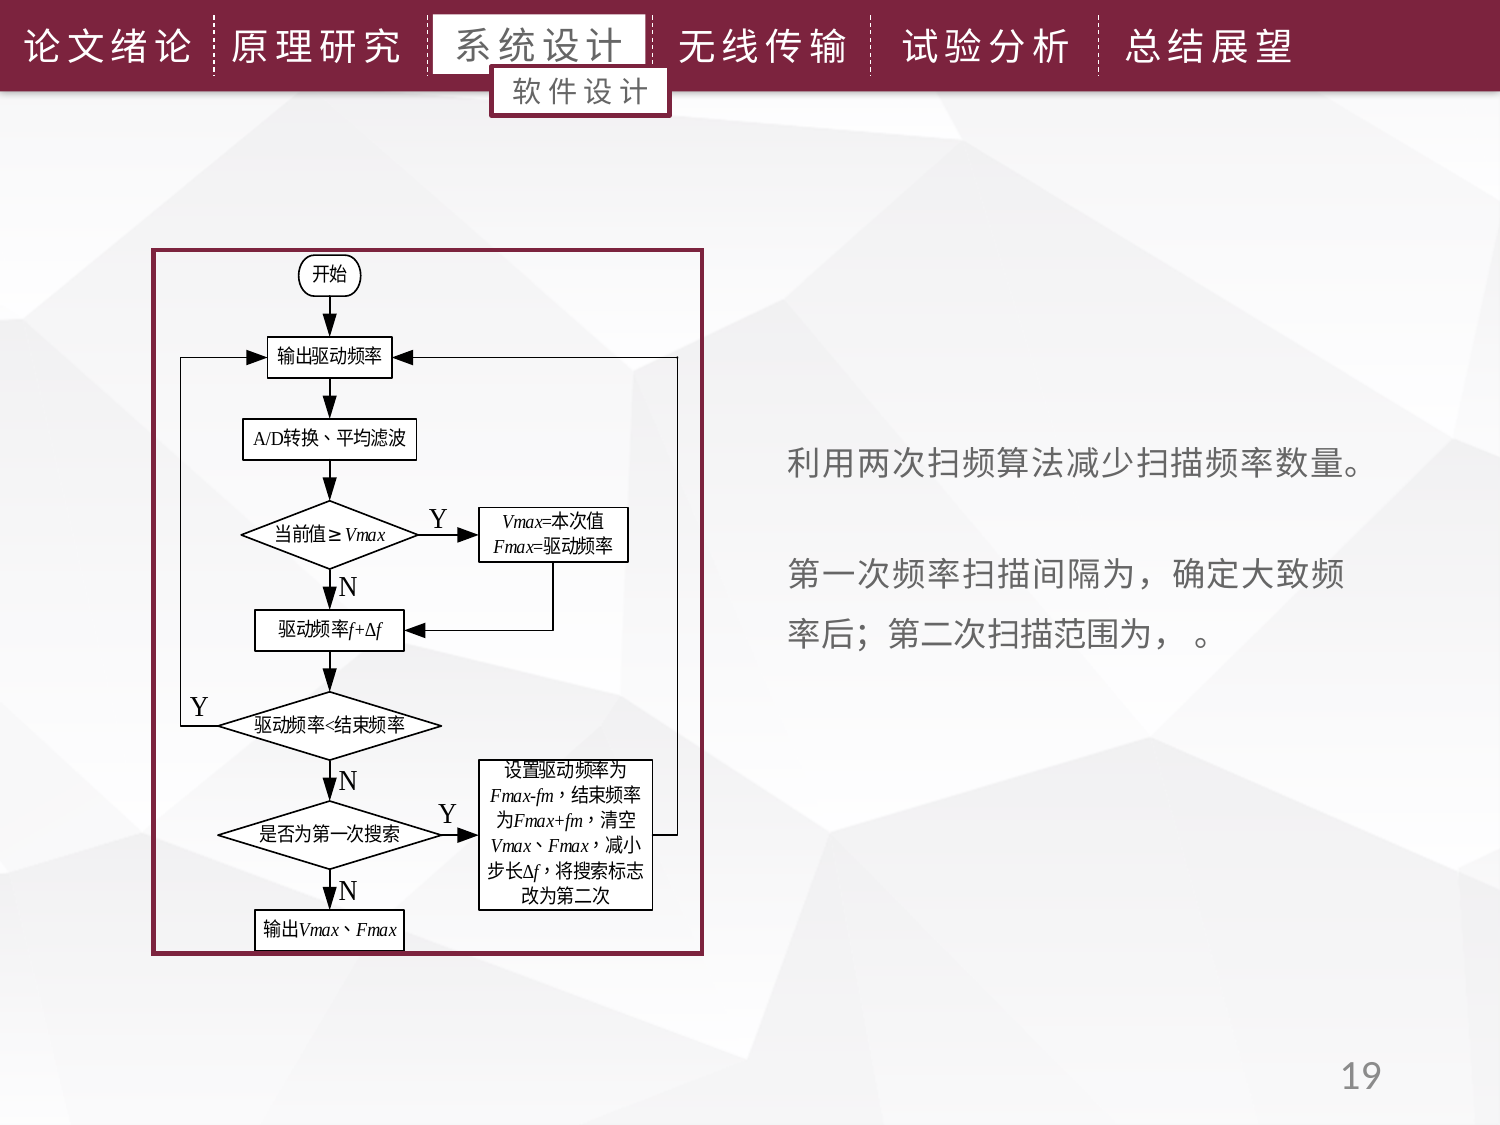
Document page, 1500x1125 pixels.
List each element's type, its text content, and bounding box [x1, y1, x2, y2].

text_box 总结展望 [1109, 15, 1322, 76]
text_box 试验分析 [886, 15, 1098, 76]
text_box 无线传输 [663, 15, 870, 76]
text_box 软件设计 [491, 66, 670, 116]
text_box [0, 0, 1500, 92]
text_box 利用两次扫频算法减少扫描频率数量。 [773, 414, 1361, 490]
slide_number 19 [1059, 1042, 1397, 1103]
text_box 系统设计 [432, 14, 646, 74]
text_box 原理研究 [217, 15, 427, 76]
text_box 无线传输 [871, 15, 876, 76]
picture [0, 92, 1500, 1125]
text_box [155, 252, 700, 951]
text_box 论文绪论 [8, 15, 213, 76]
